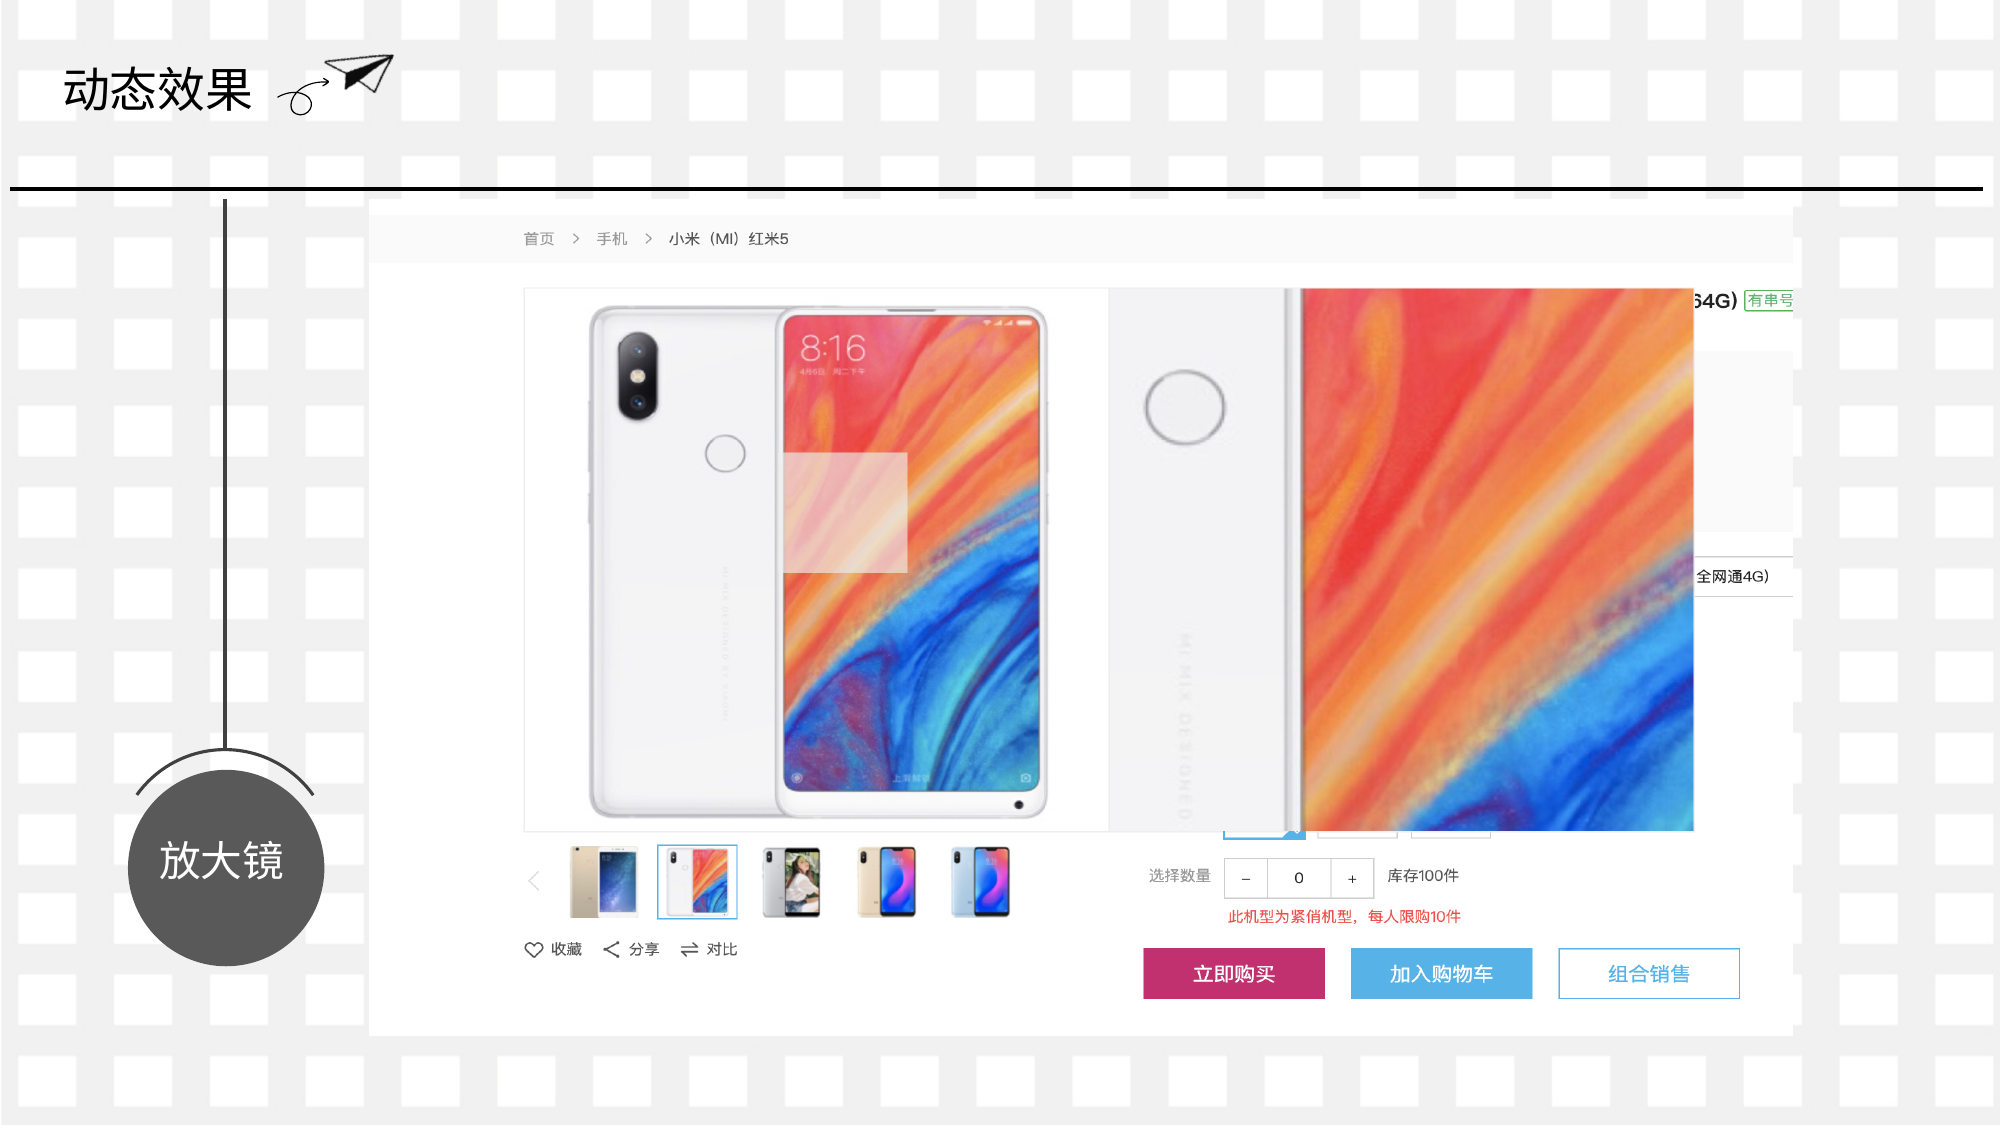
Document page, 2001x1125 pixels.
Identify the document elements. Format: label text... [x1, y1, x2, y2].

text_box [116, 199, 334, 967]
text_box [287, 50, 392, 116]
text_box 动态效果 [47, 52, 270, 113]
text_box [10, 113, 1984, 190]
picture [0, 0, 2000, 1125]
